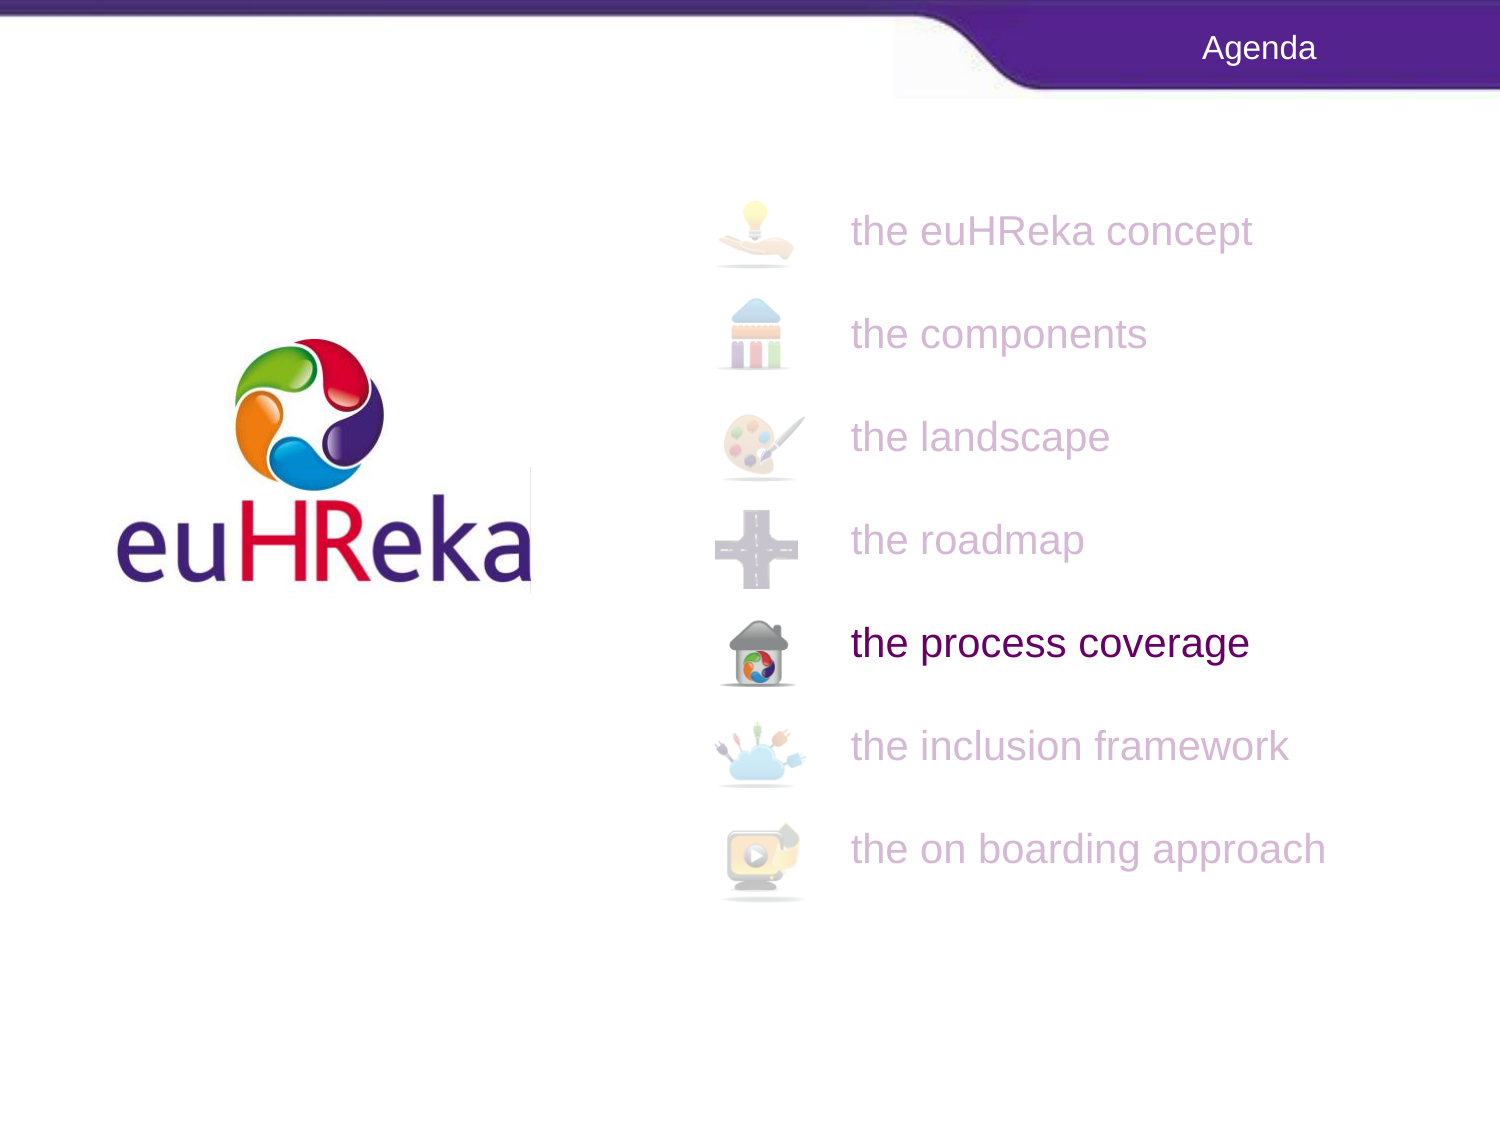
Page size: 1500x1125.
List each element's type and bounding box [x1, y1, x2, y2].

picture [111, 339, 531, 593]
picture [719, 612, 800, 688]
text_box [714, 720, 1417, 992]
picture [0, 0, 1500, 99]
text_box [714, 174, 1417, 607]
picture [713, 715, 808, 790]
